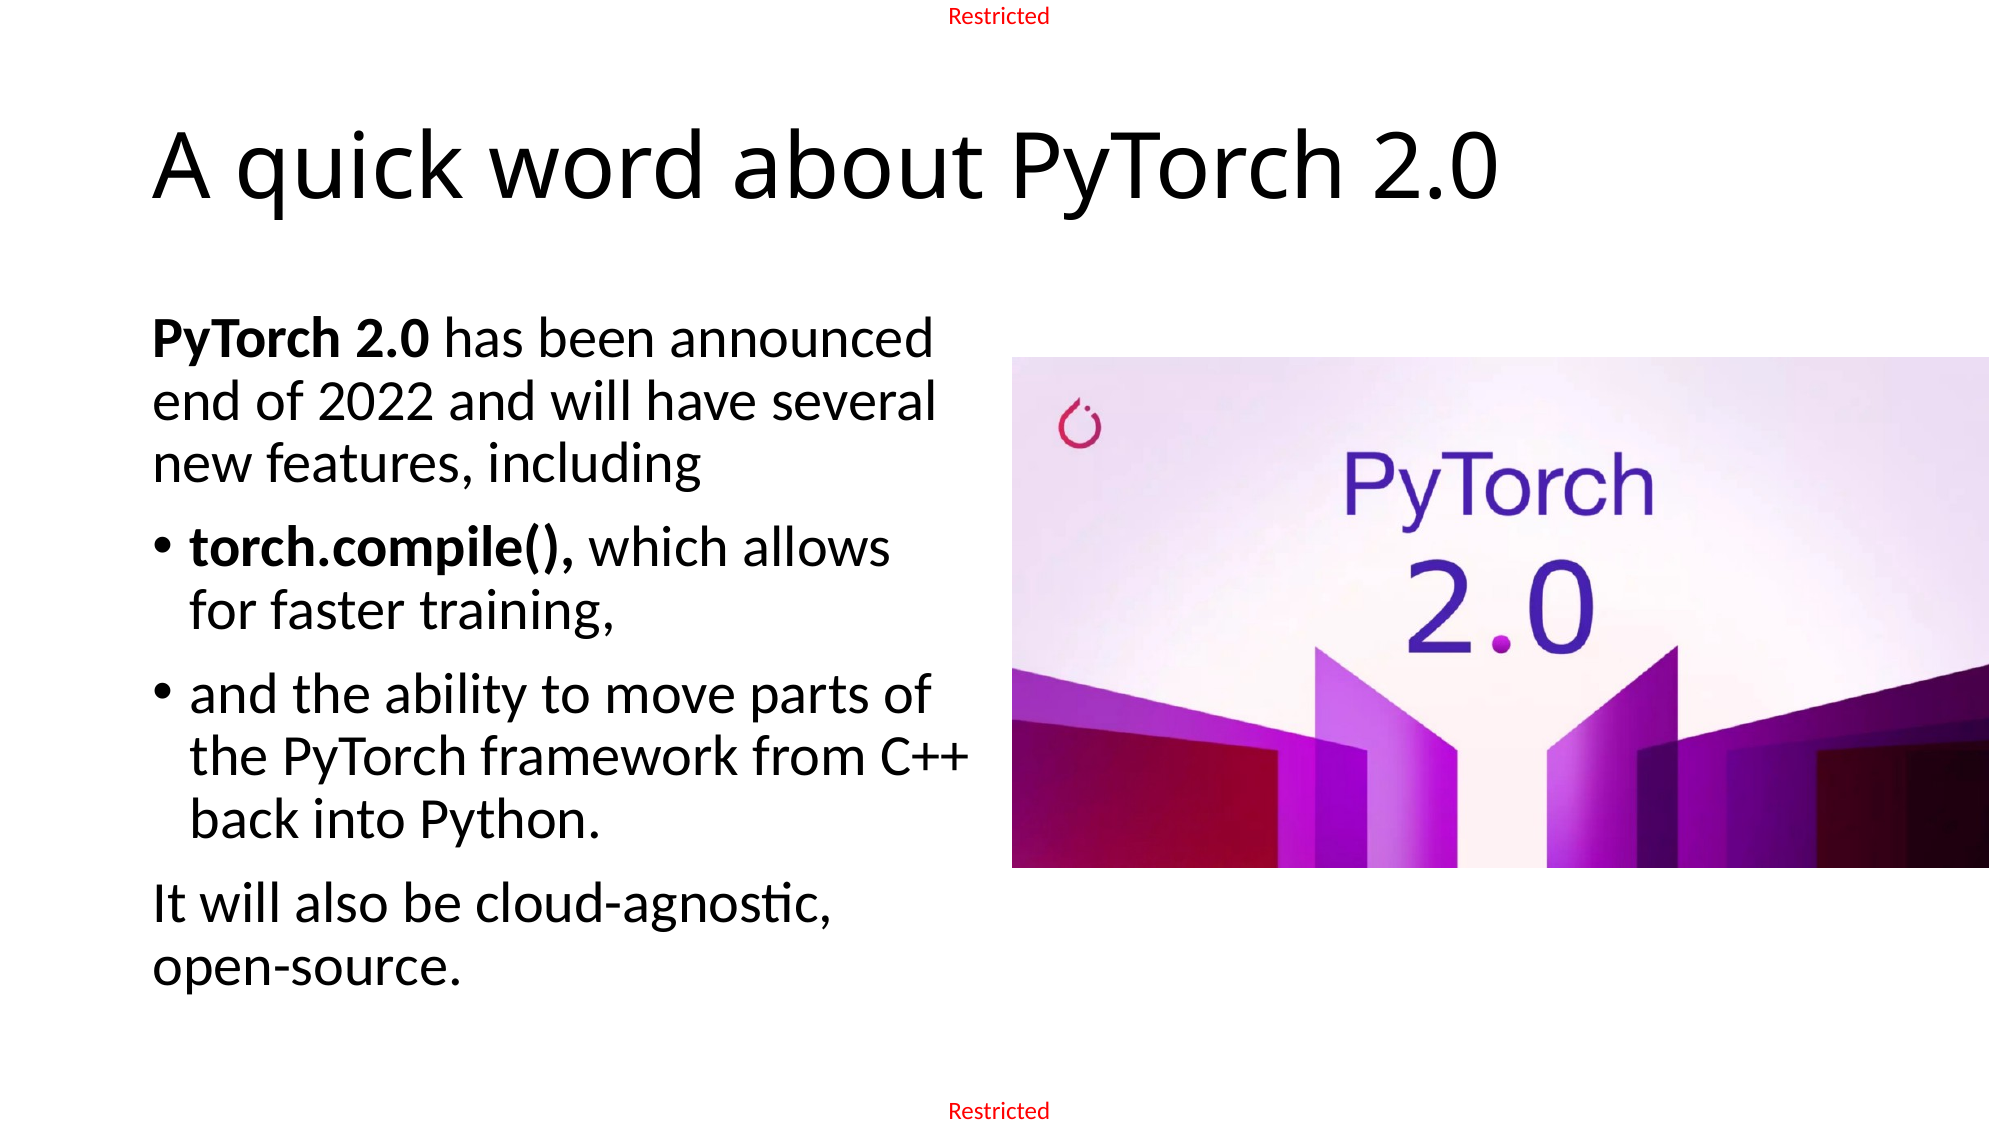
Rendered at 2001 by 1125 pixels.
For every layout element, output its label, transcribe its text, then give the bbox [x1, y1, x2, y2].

picture [1012, 357, 1989, 868]
title A quick word about PyTorch 2.0 [137, 59, 1863, 278]
list PyTorch 2.0 has been announced end of 2022 and will have several new features, including torch.compile(), which allows for faster training, and the ability to move parts of the PyTorch framework from C++ back into Python. It will also be cloud-agnostic, open-source. [137, 299, 988, 1125]
